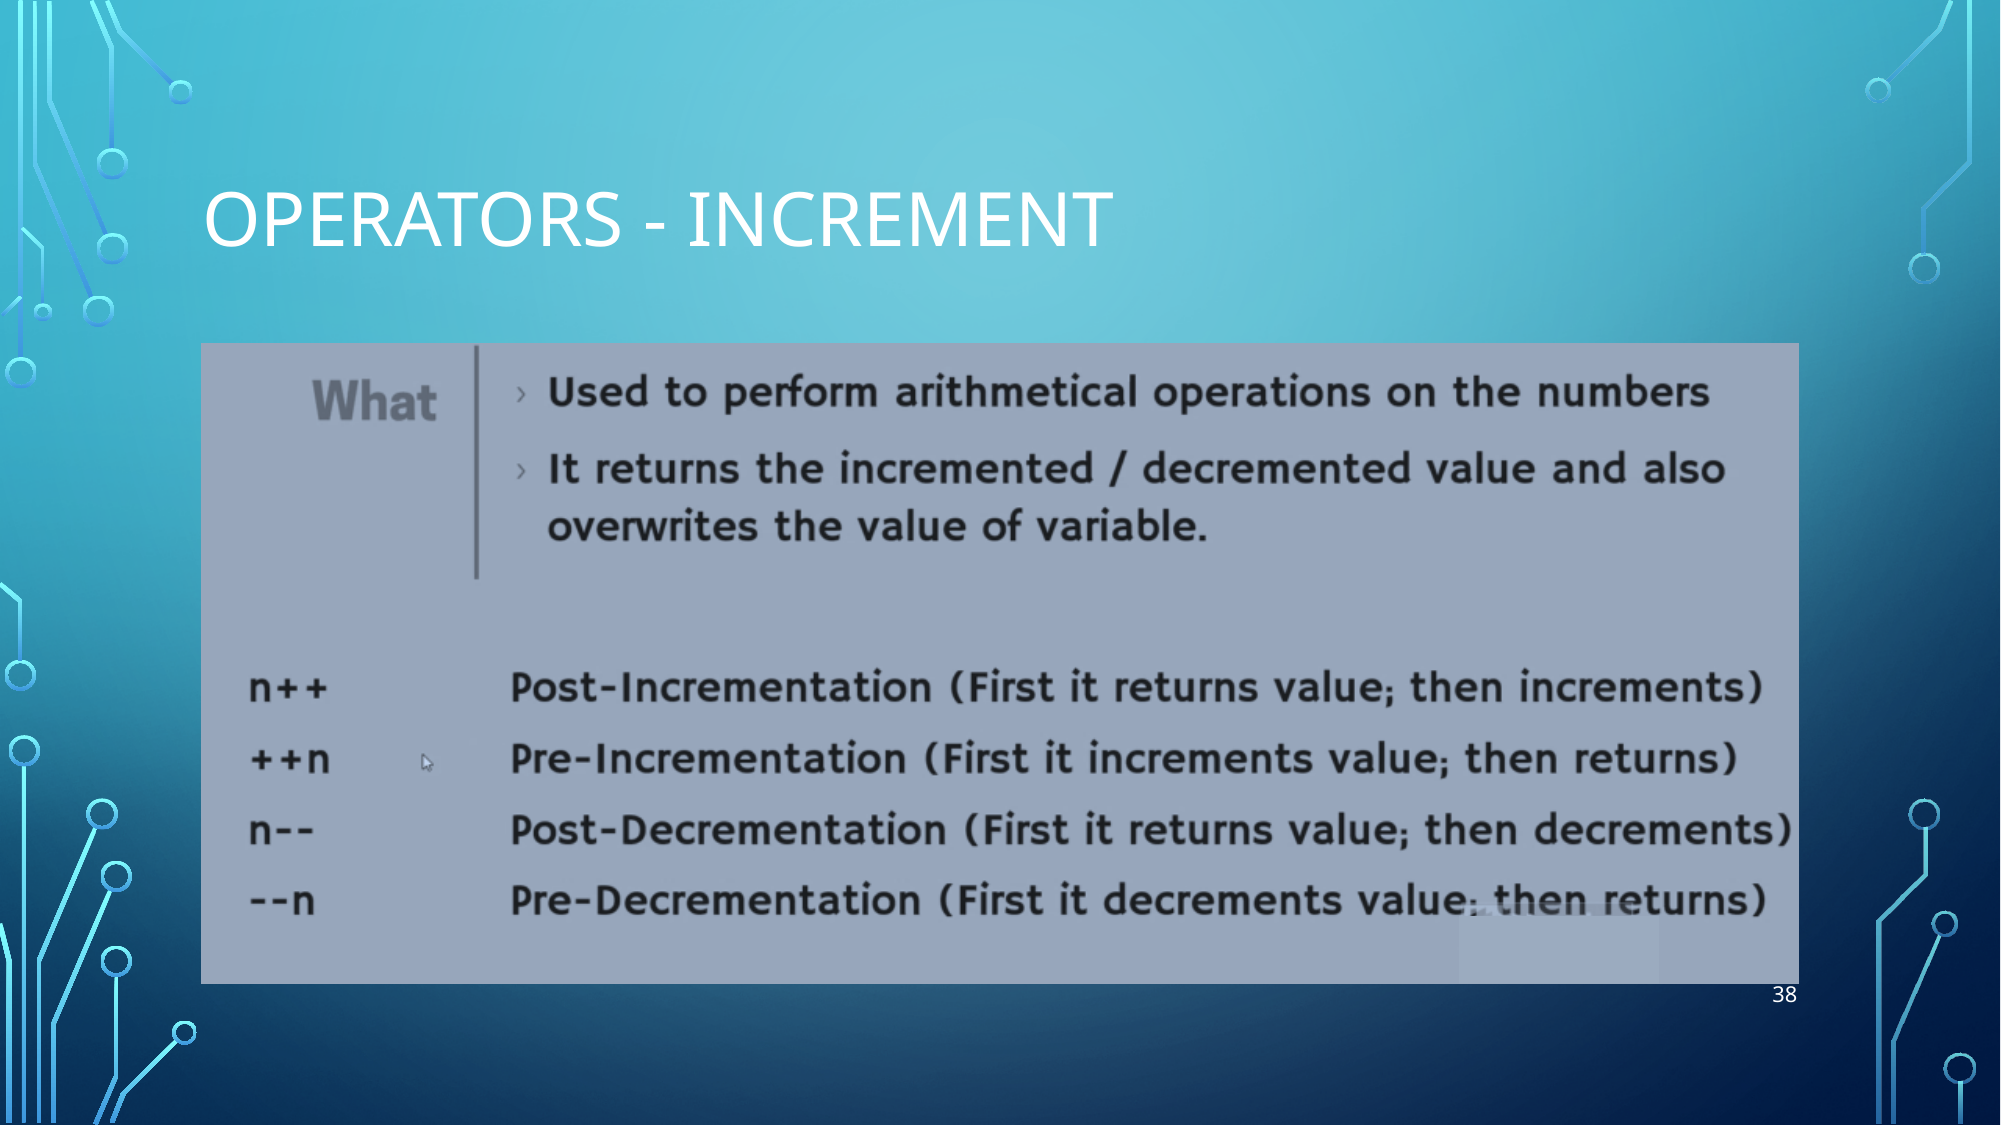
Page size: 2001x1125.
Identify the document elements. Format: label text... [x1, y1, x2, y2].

slide_number 38 [1685, 965, 1813, 1025]
picture [200, 343, 1799, 984]
title Operators - increment [187, 101, 1813, 344]
